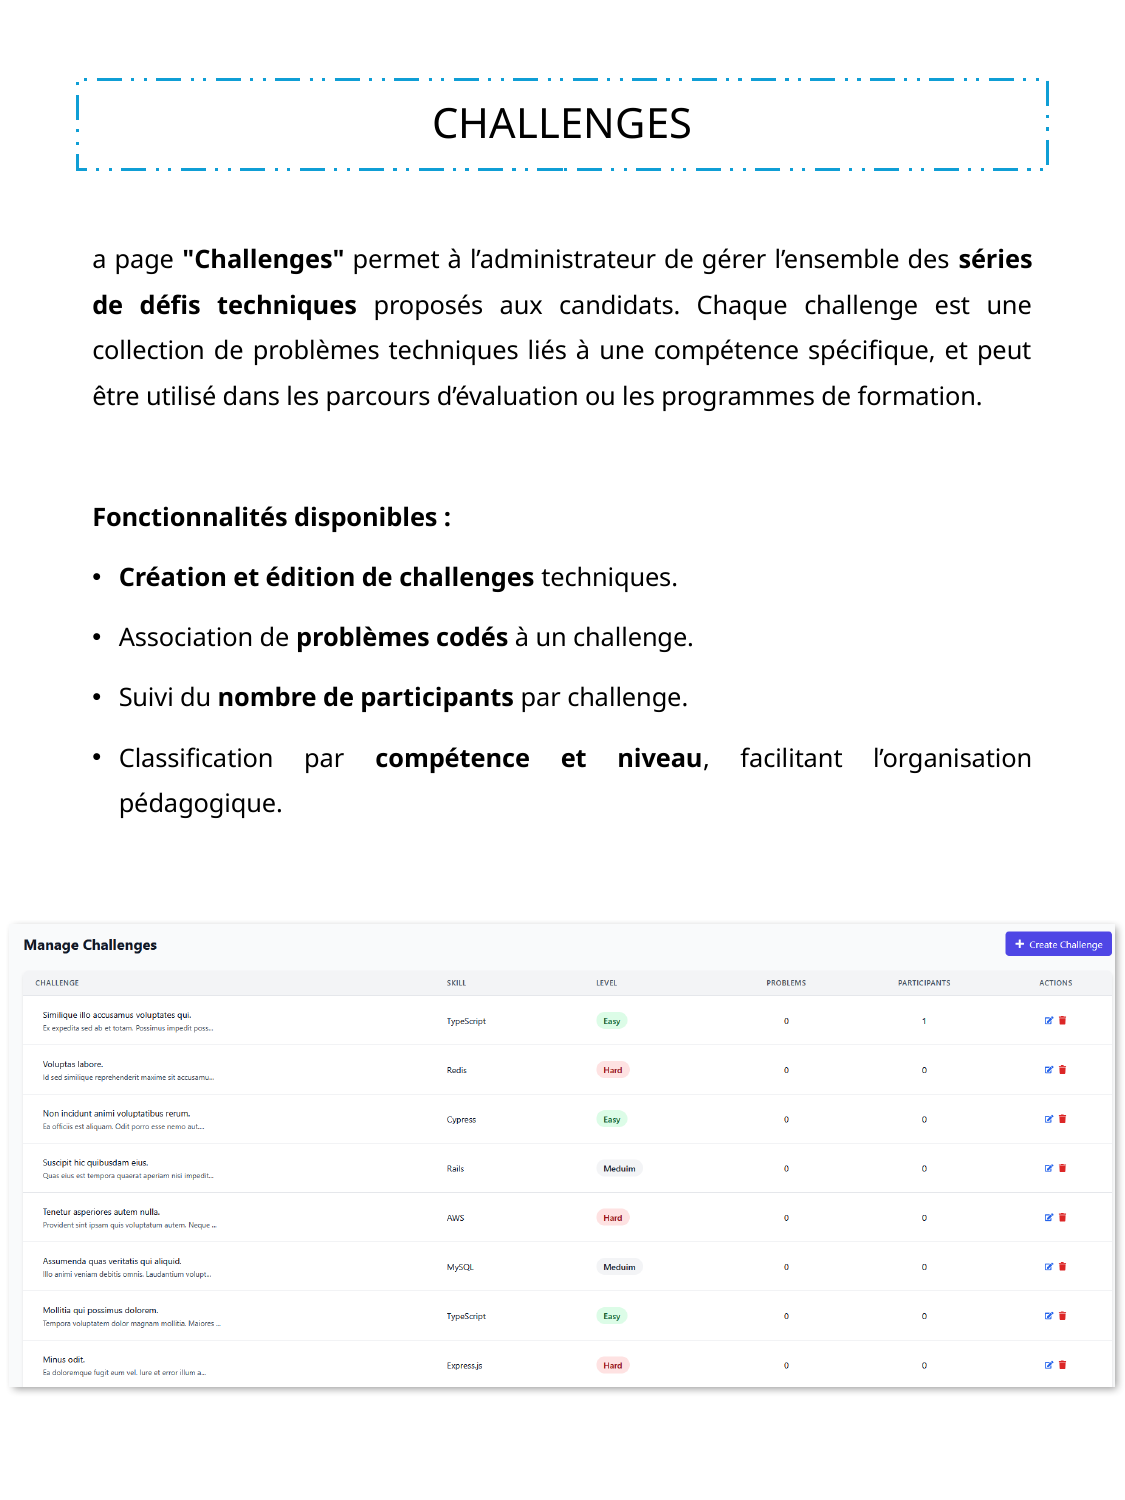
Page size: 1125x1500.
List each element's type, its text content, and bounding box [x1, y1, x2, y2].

list a page "Challenges" permet à l’administrateur de gérer l’ensemble des séries de défis techniques proposés aux candidats. Chaque challenge est une collection de problèmes techniques liés à une compétence spécifique, et peut être utilisé dans les parcours d’évaluation ou les programmes de formation. Fonctionnalités disponibles : Création et édition de challenges techniques. Association de problèmes codés à un challenge. Suivi du nombre de participants par challenge. Classification par compétence et niveau, facilitant l’organisation pédagogique. [77, 220, 1048, 874]
picture [9, 923, 1116, 1388]
title CHALLENGES [76, 78, 1049, 171]
